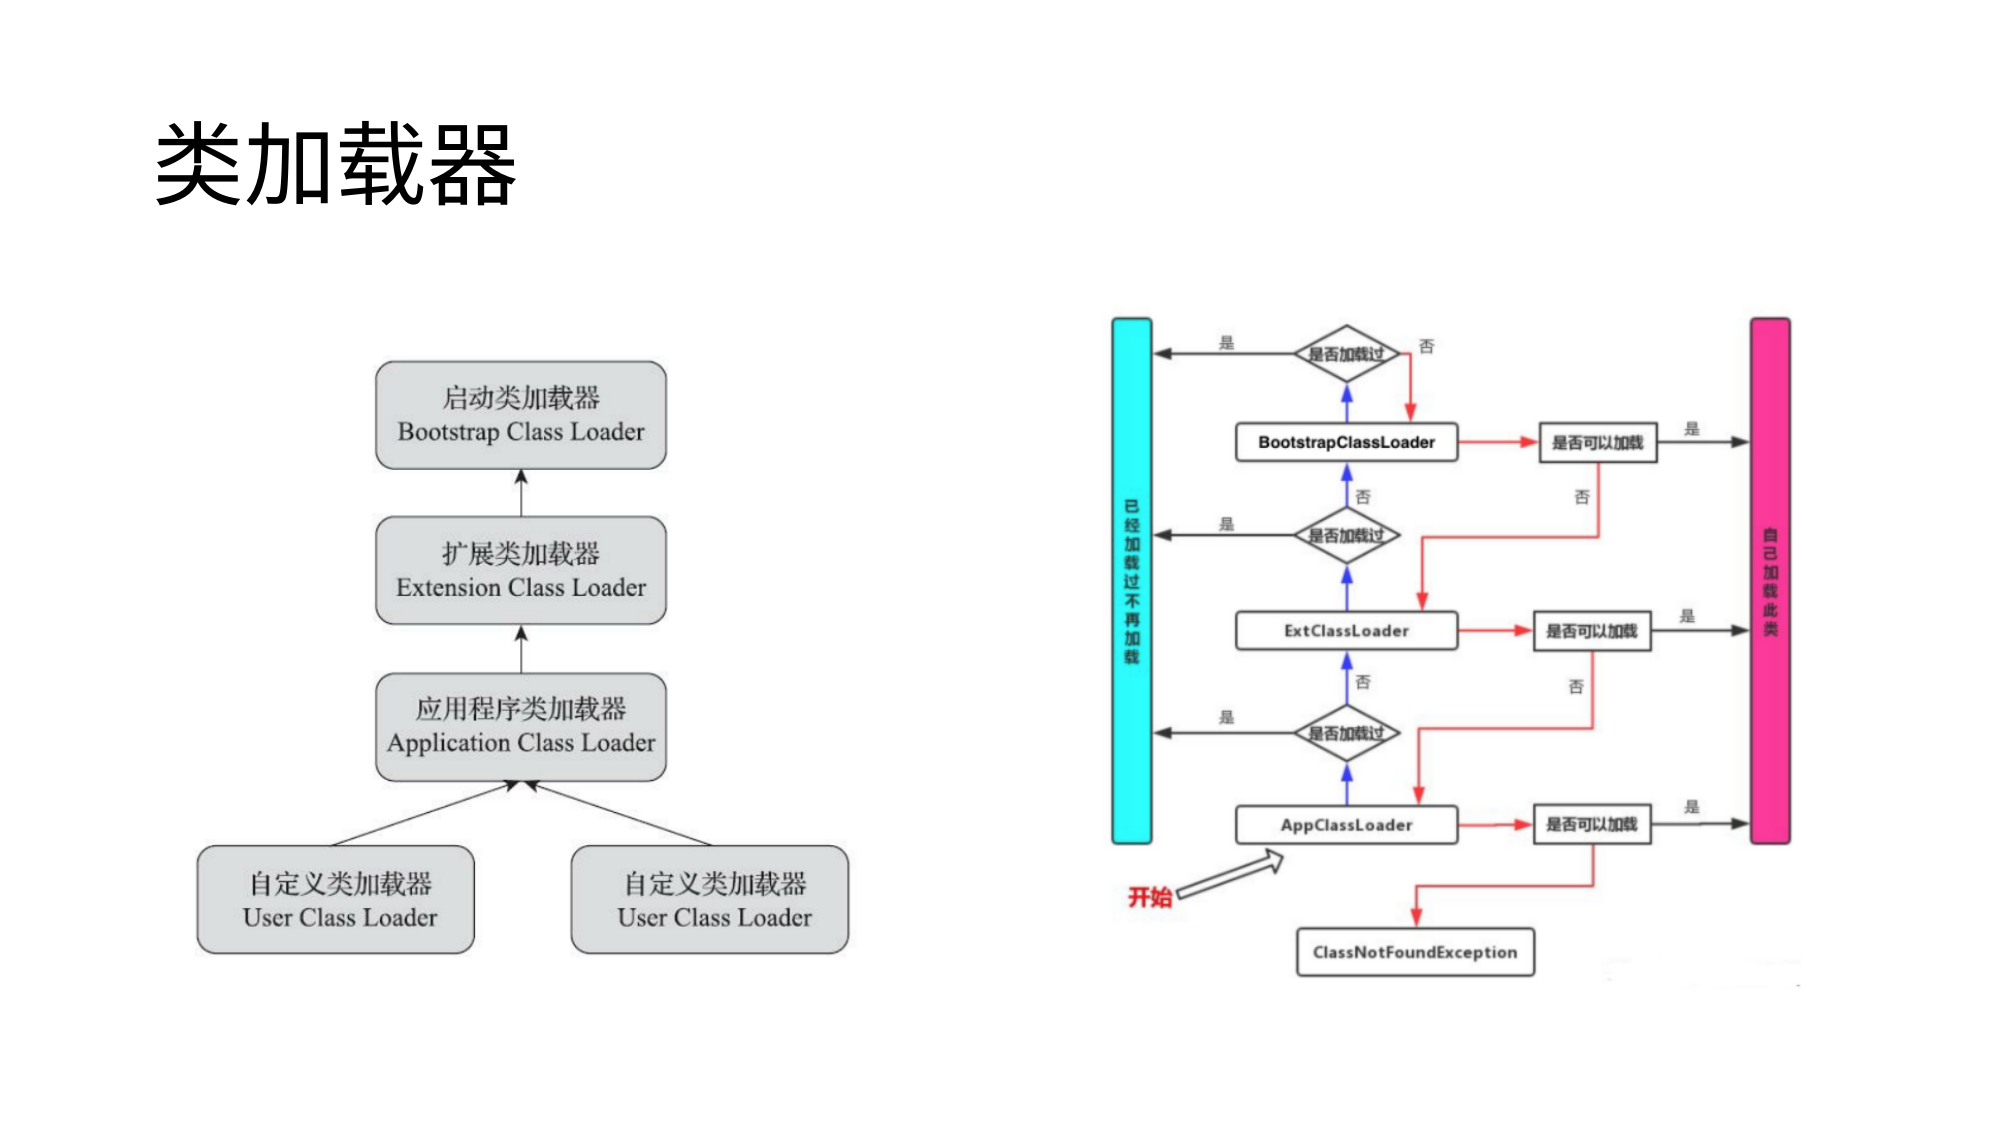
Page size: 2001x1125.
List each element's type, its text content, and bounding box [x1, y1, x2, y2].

title 类加载器 [137, 59, 1863, 278]
picture [1085, 299, 1801, 990]
picture [185, 347, 865, 966]
